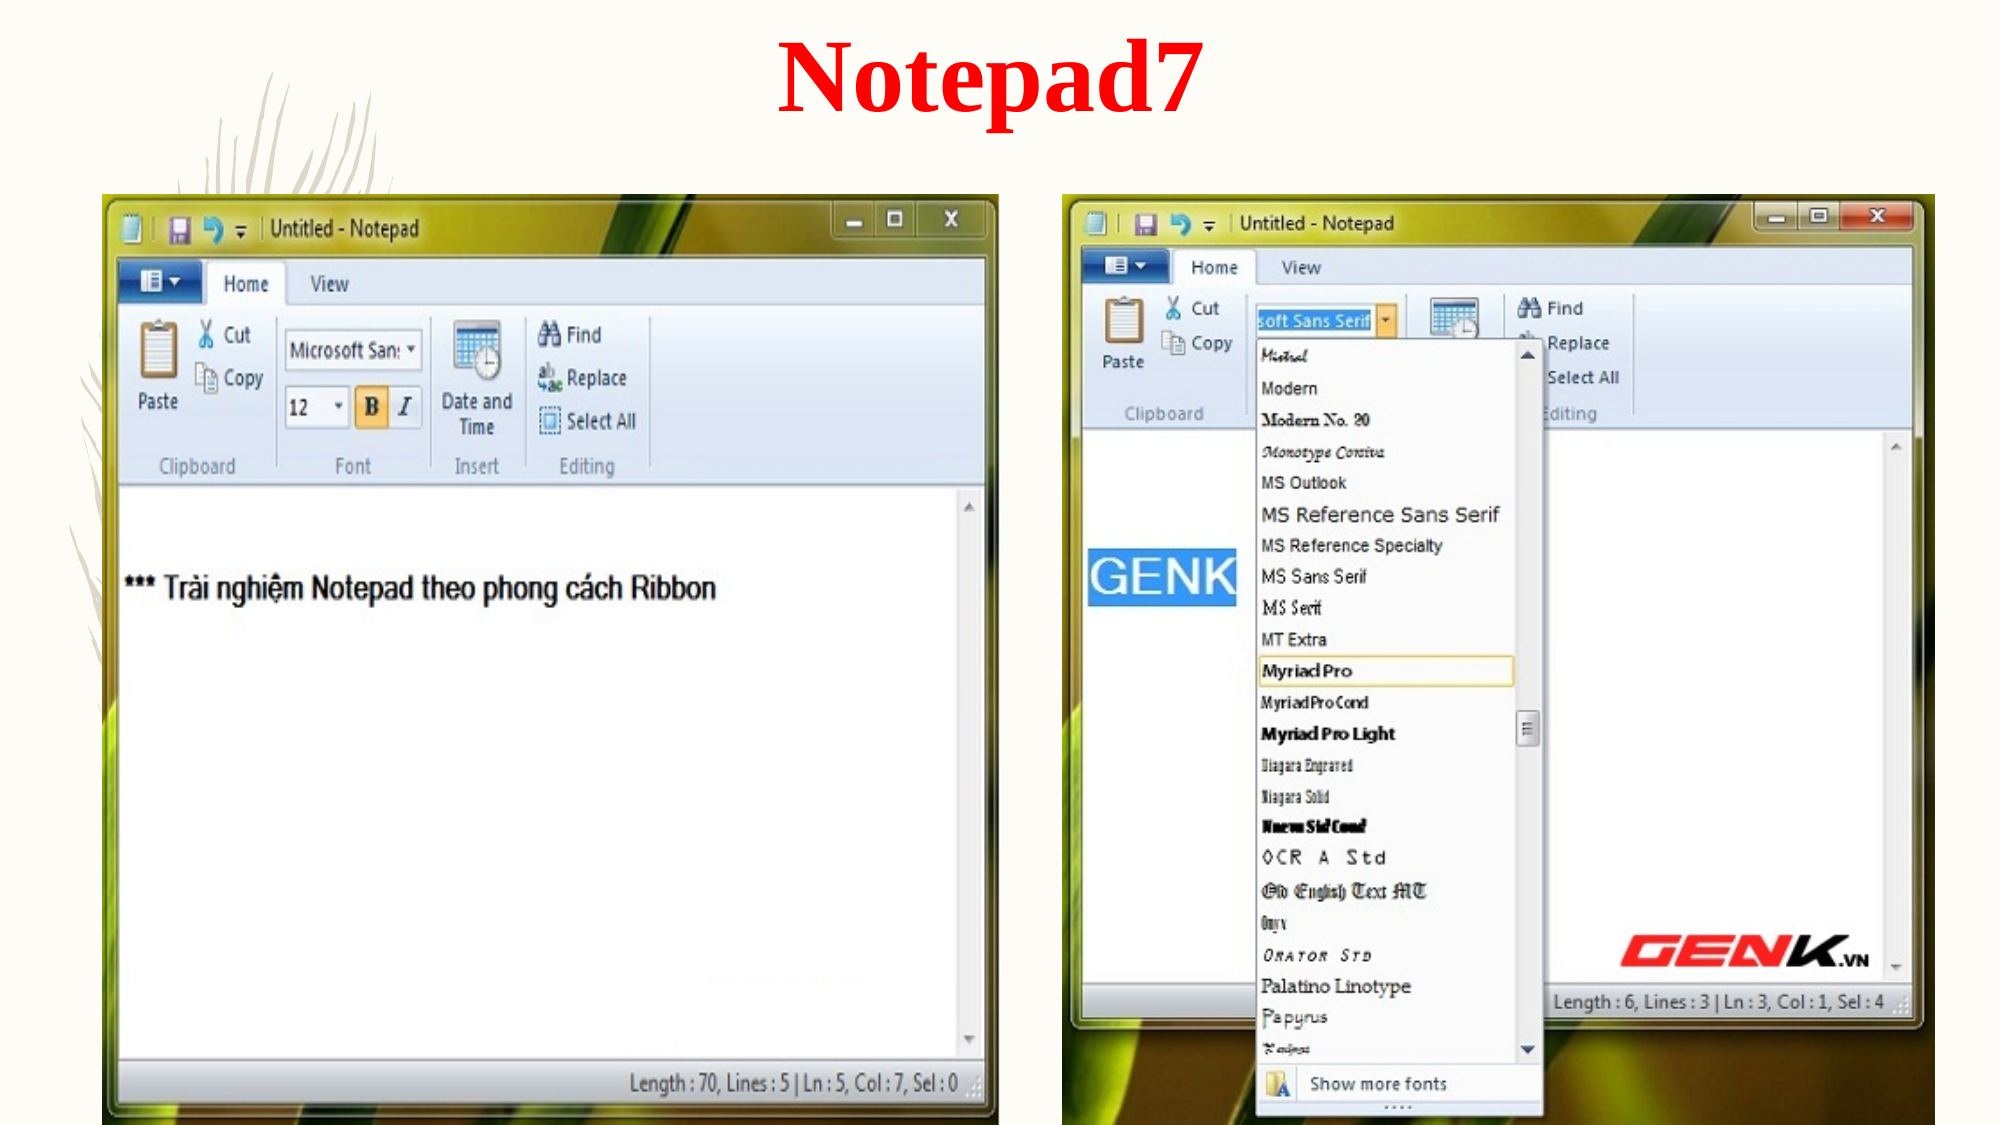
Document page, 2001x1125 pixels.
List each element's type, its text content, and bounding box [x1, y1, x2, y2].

picture [102, 194, 1001, 1125]
picture [1062, 194, 1936, 1125]
text_box Notepad7 [762, 0, 1800, 140]
